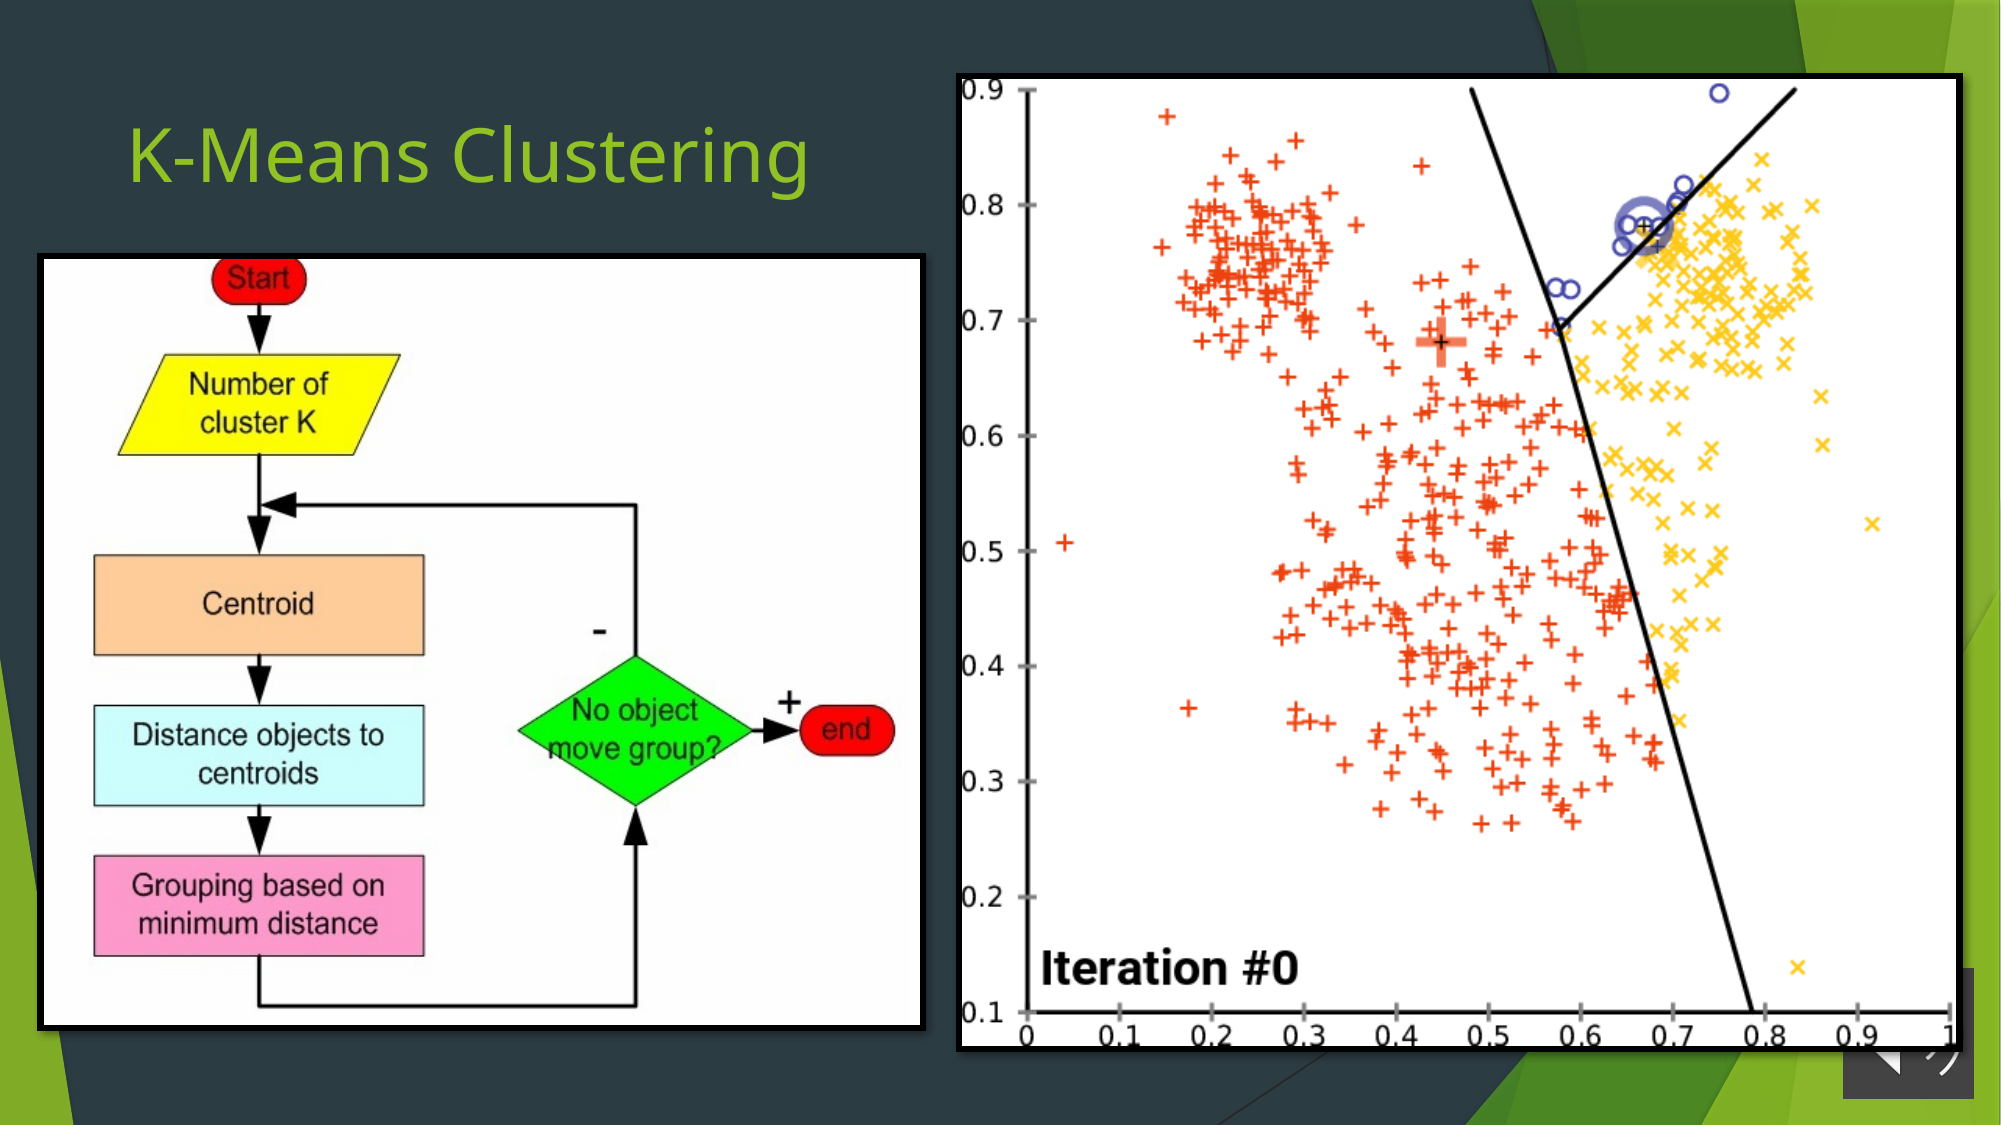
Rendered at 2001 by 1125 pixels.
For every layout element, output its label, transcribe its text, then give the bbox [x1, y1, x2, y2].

title K-Means Clustering [111, 99, 944, 223]
picture [961, 78, 1976, 1101]
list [43, 258, 921, 1026]
